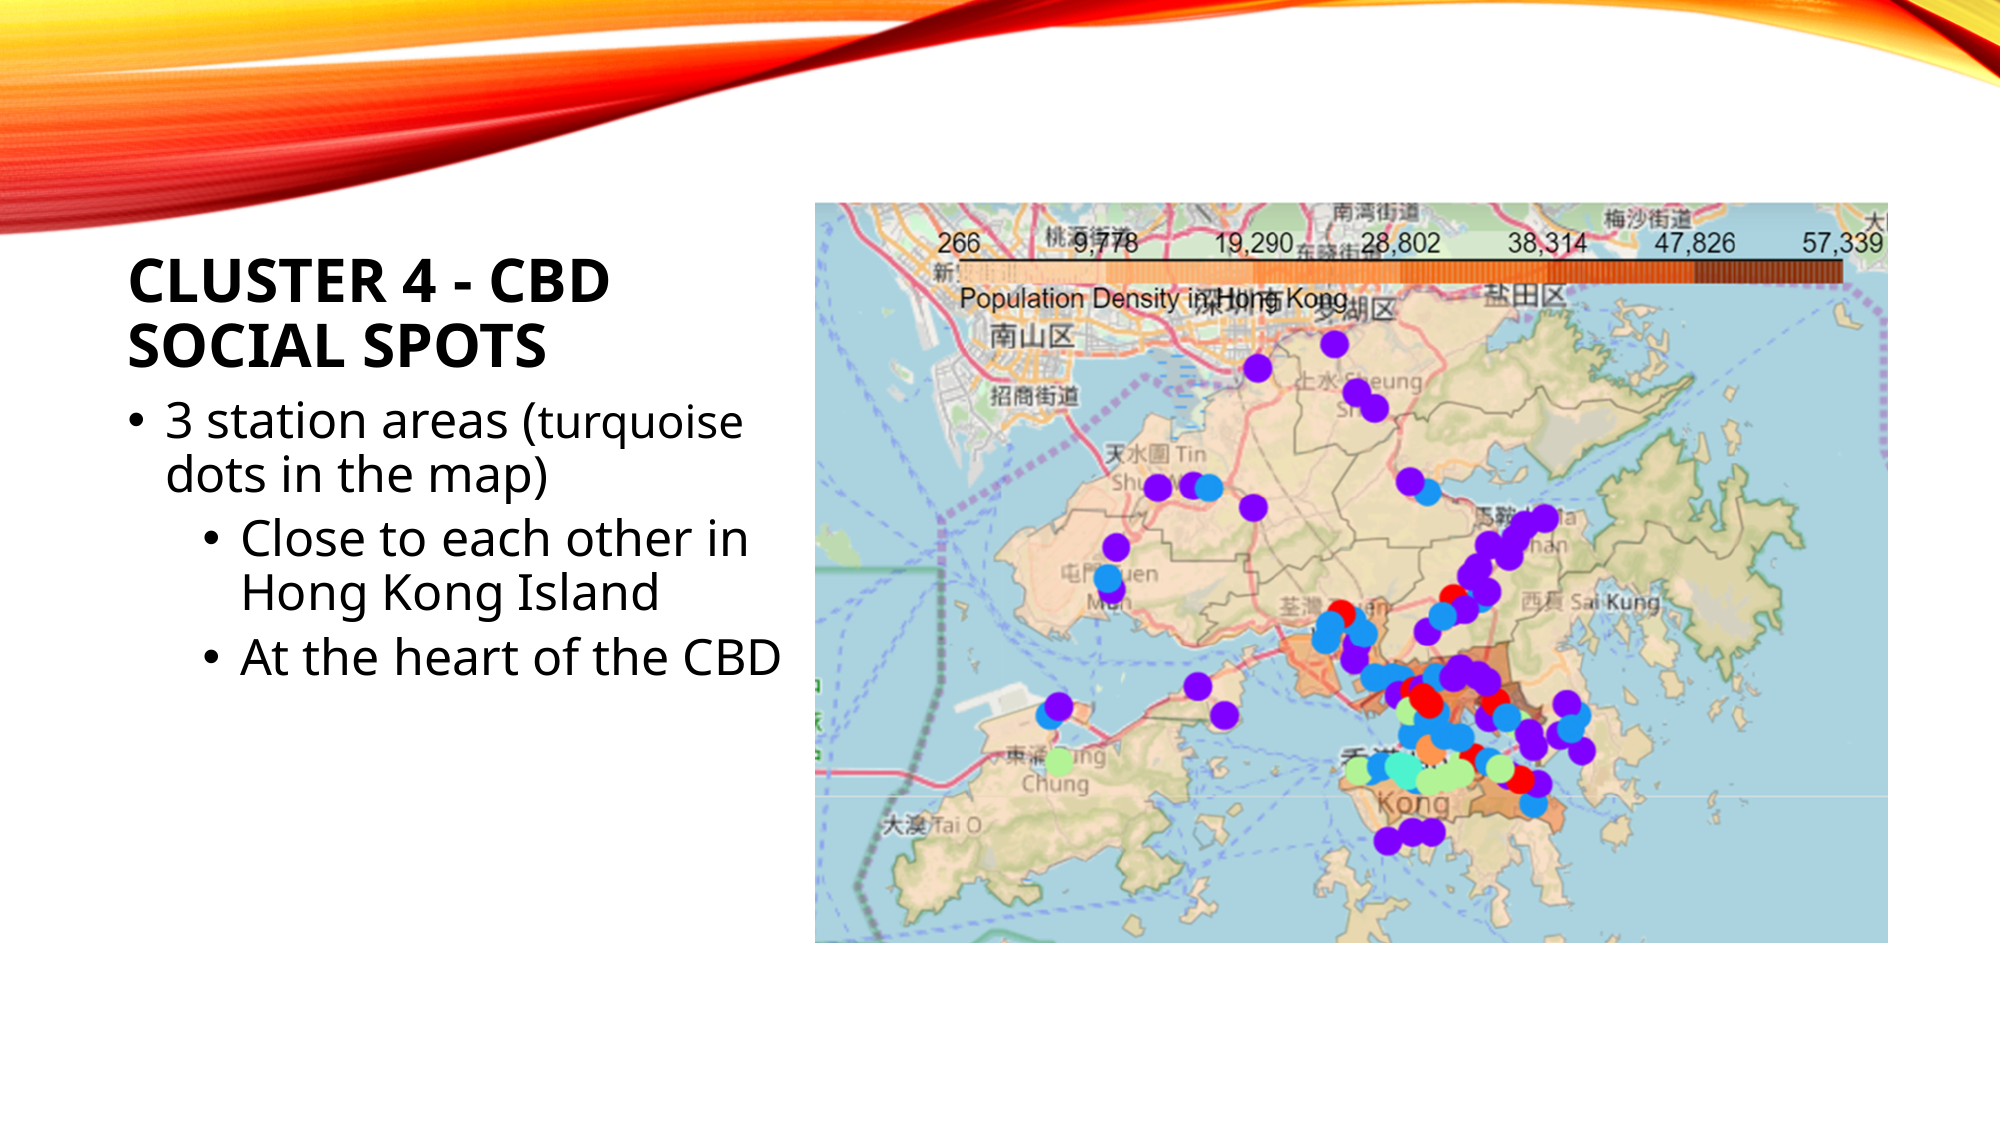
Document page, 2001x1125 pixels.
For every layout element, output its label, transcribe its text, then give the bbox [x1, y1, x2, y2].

list 3 station areas (turquoise dots in the map) Close to each other in Hong Kong Island At the heart of the CBD [112, 387, 816, 1021]
title Cluster 4 - CBD Social Spots [112, 125, 765, 387]
picture [0, 0, 2000, 943]
